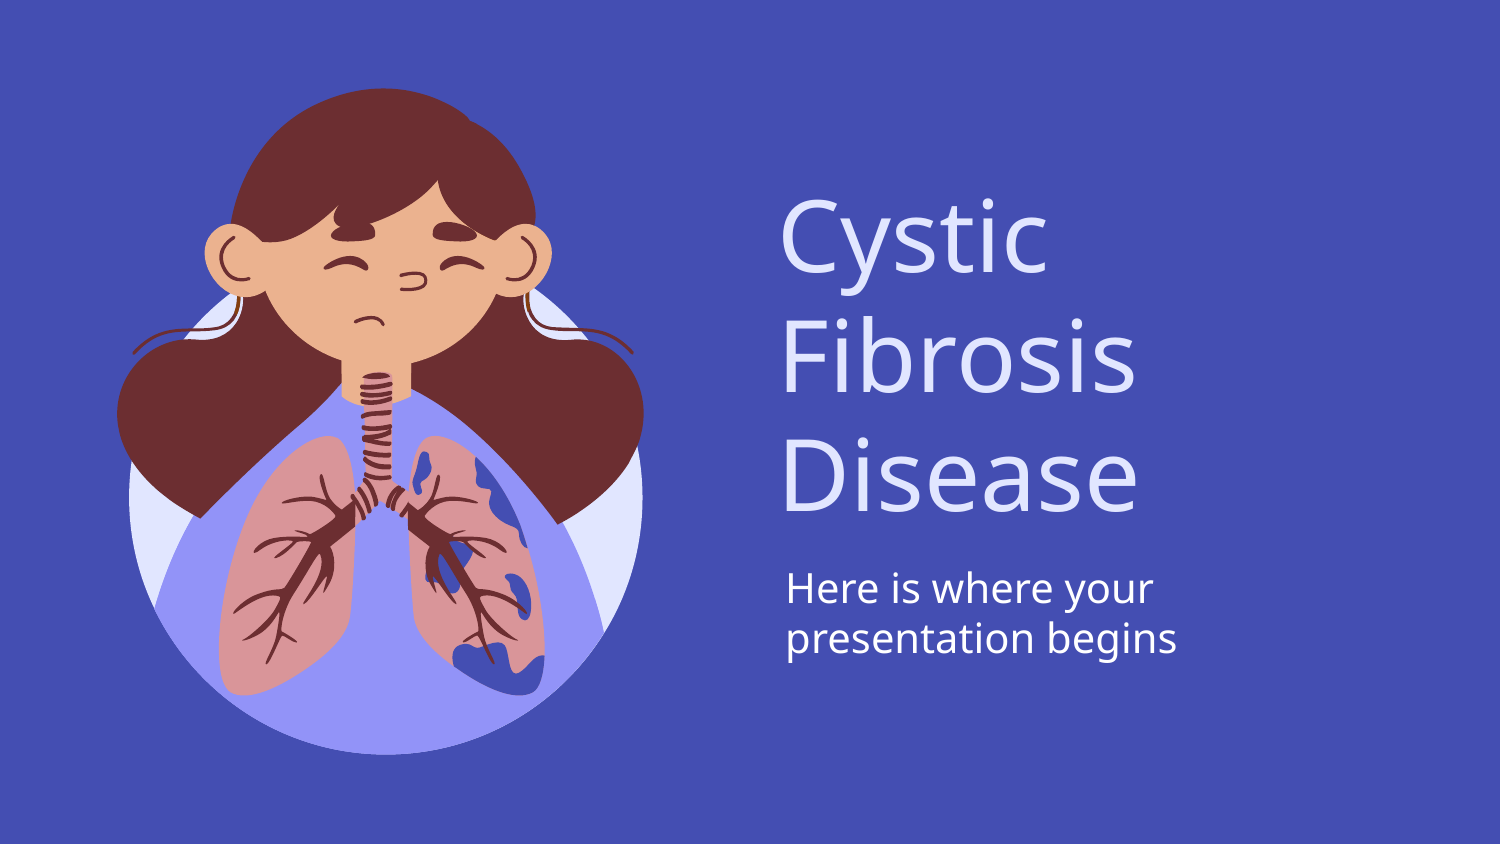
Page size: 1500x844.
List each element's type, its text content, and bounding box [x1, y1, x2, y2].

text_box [110, 88, 656, 755]
subtitle Here is where your presentation begins [762, 546, 1247, 673]
title Cystic Fibrosis Disease [762, 158, 1383, 547]
